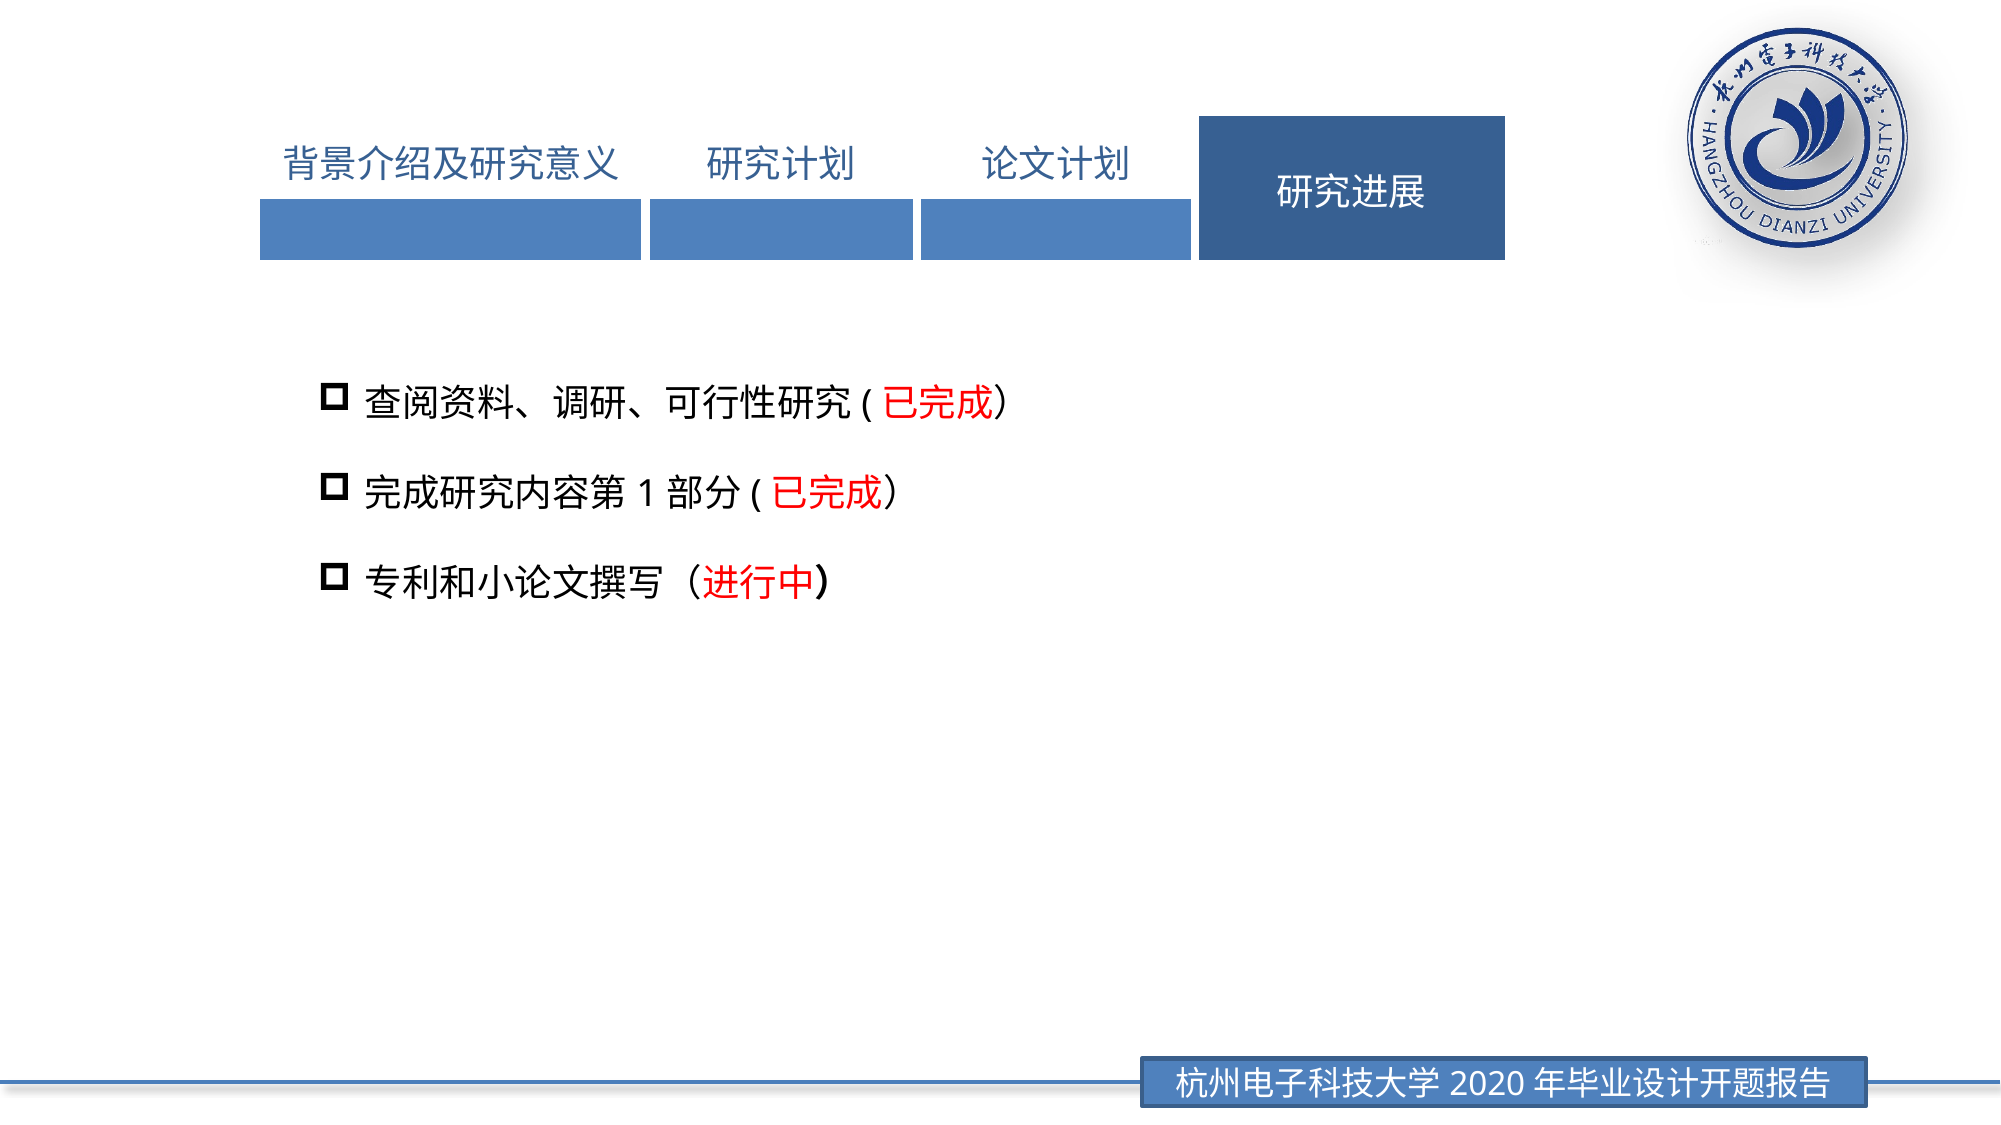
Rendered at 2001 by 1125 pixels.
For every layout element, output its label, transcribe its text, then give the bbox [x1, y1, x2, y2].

table_cell [921, 199, 1191, 260]
table_header 研究进展 [1199, 116, 1505, 260]
picture [1679, 19, 1916, 256]
table_cell [260, 199, 641, 260]
table_header 论文计划 [921, 116, 1191, 191]
table_header 研究计划 [650, 116, 913, 191]
table_header 背景介绍及研究意义 [260, 116, 641, 191]
text_box 查阅资料、调研、可行性研究(已完成） 完成研究内容第1部分(已完成） 专利和小论文撰写（进行中） [303, 326, 1314, 611]
table_cell [650, 199, 913, 260]
